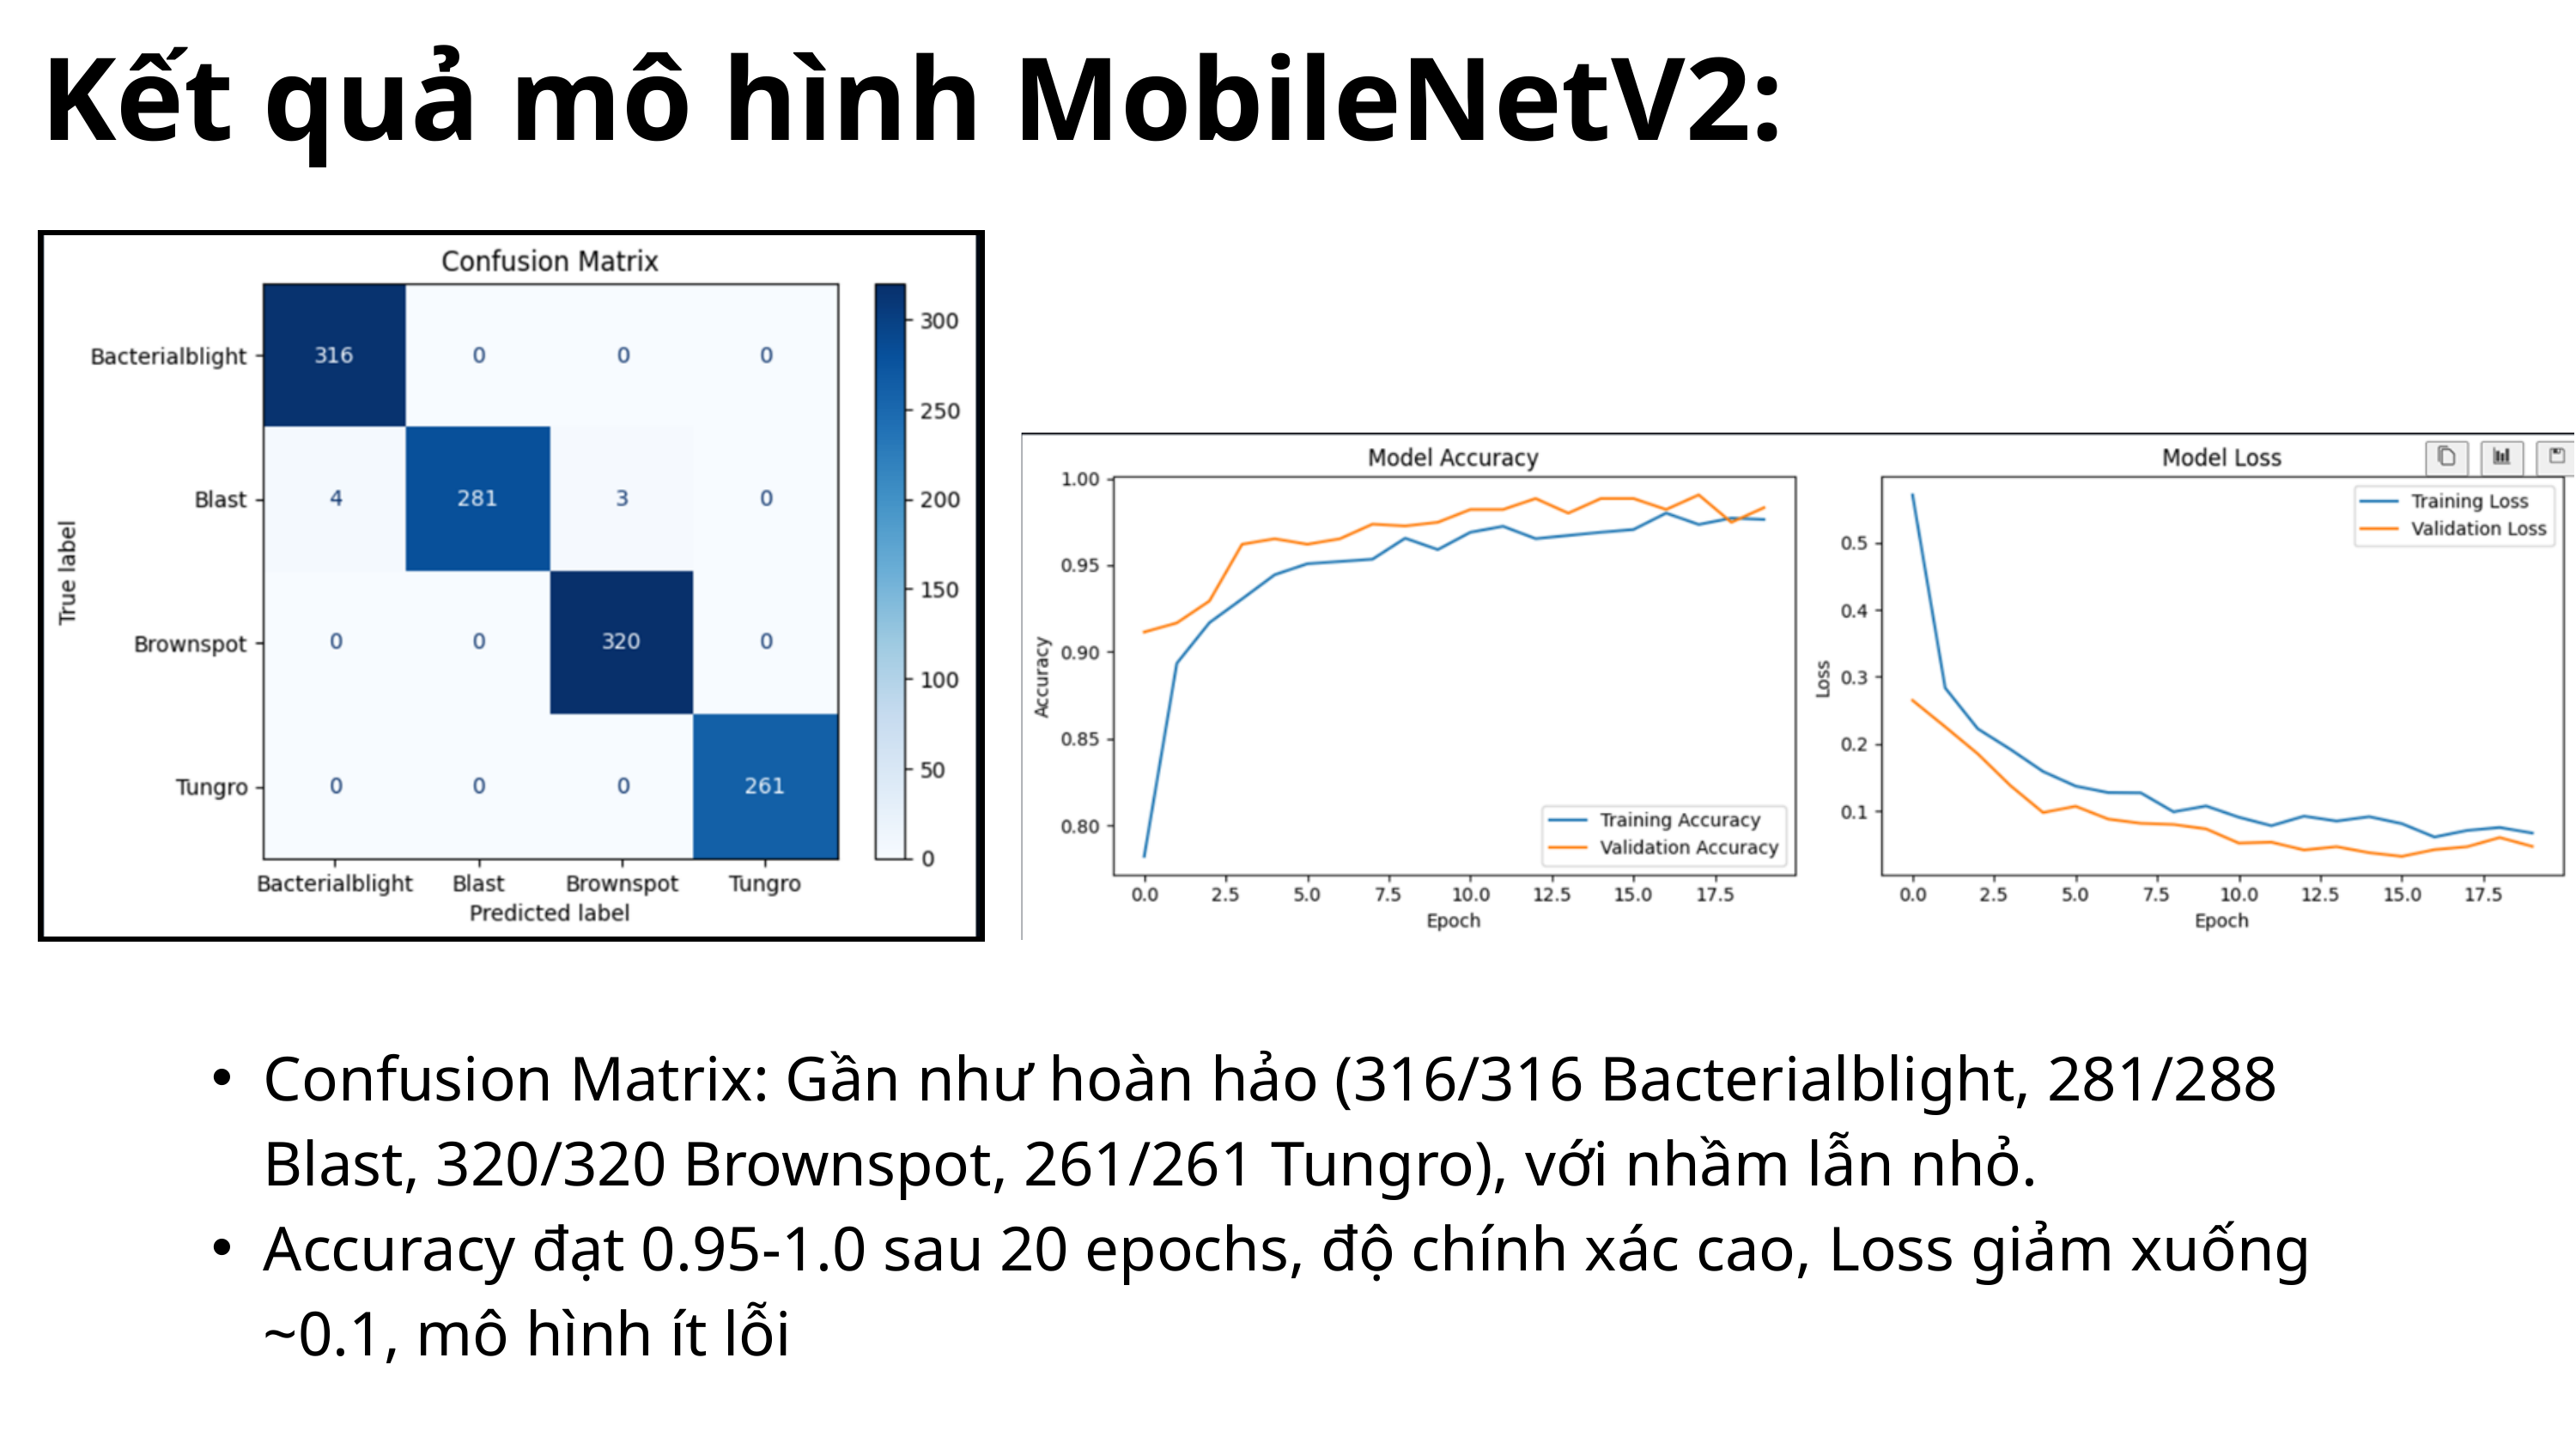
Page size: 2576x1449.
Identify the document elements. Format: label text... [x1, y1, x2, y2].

text_box [40, 324, 982, 940]
text_box Kết quả mô hình MobileNetV2: [40, 3, 2512, 324]
text_box Confusion Matrix: Gần như hoàn hảo (316/316 Bacterialblight, 281/288 Blast, 320/320 Brownspot, 261/261 Tungro), với nhầm lẫn nhỏ. Accuracy đạt 0.95-1.0 sau 20 epochs, độ chính xác cao, Loss giảm xuống ~0.1, mô hình ít lỗi [160, 1027, 2432, 1449]
text_box [1021, 433, 2574, 940]
